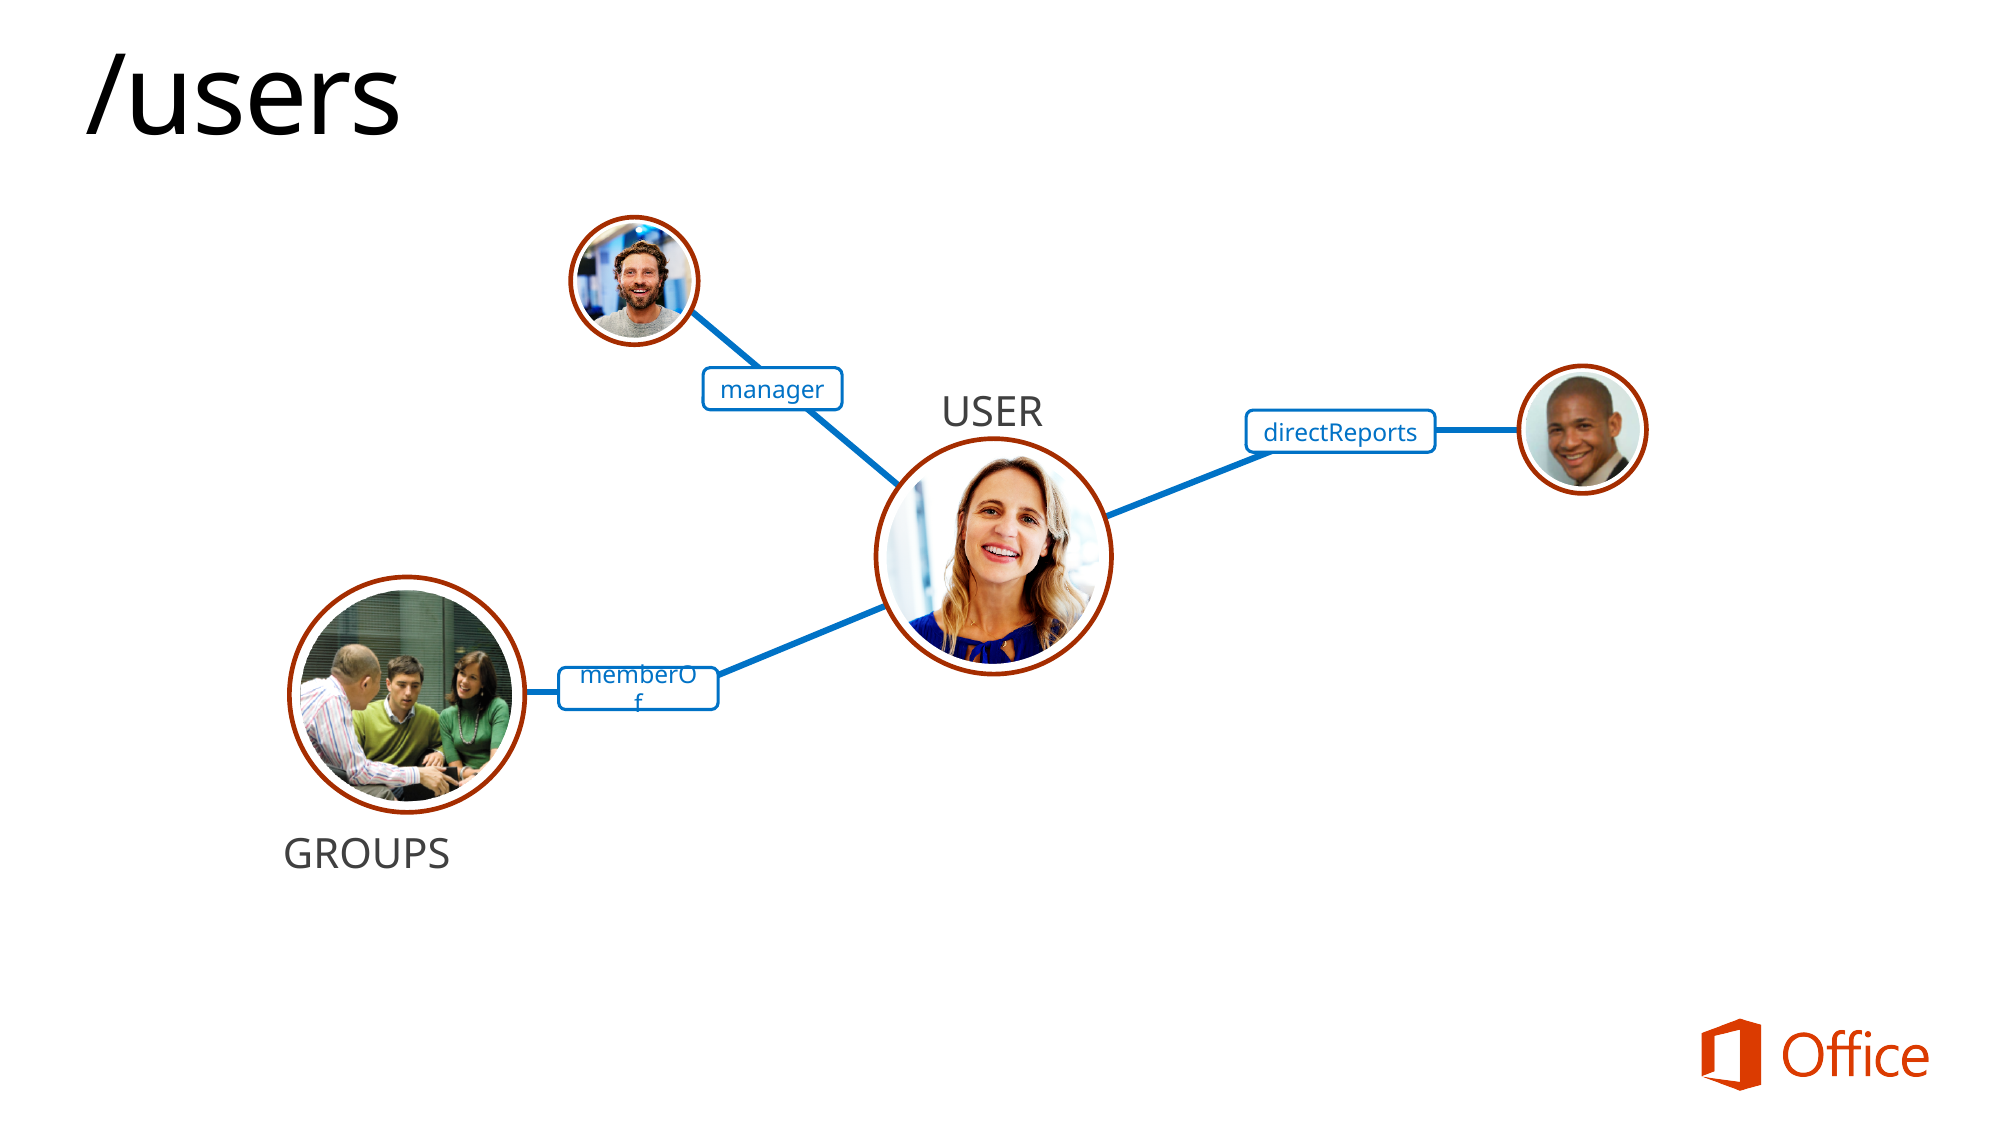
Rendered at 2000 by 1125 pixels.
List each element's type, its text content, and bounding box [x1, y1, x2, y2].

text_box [257, 527, 1003, 870]
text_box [1002, 365, 1672, 558]
title /users [85, 37, 1914, 161]
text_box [814, 368, 1171, 726]
picture [1670, 987, 1960, 1122]
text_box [545, 216, 993, 527]
